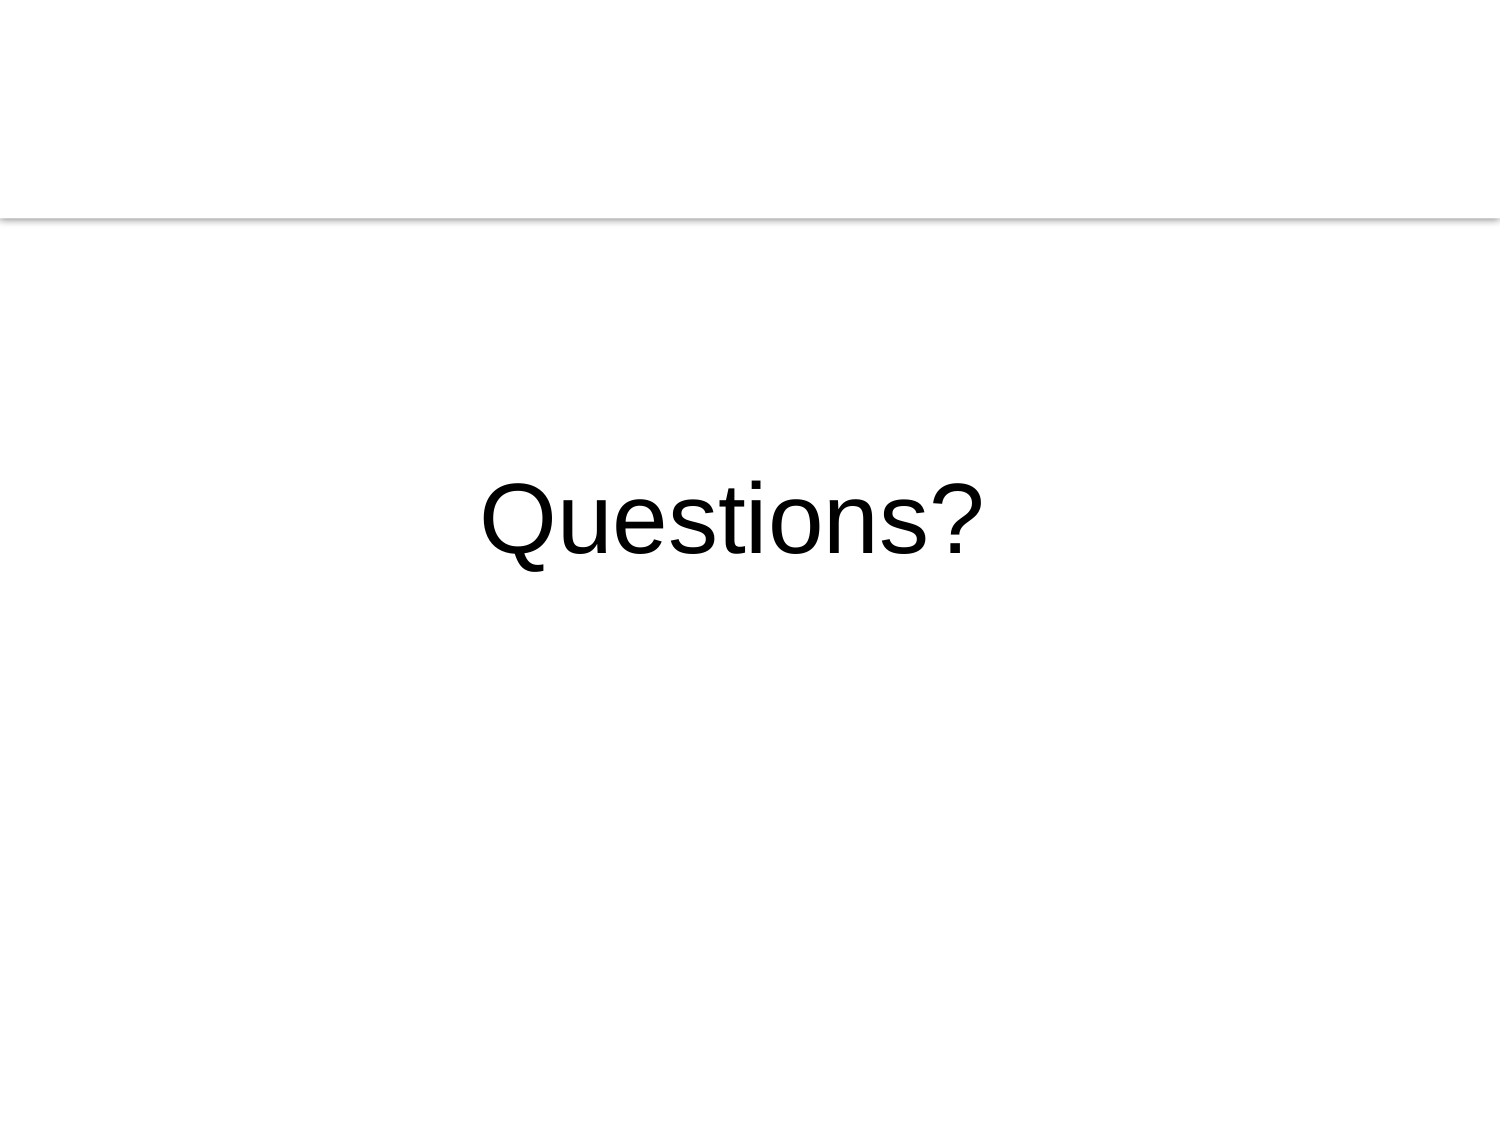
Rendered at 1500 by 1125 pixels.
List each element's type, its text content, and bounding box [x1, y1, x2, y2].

list Questions? [116, 459, 1322, 604]
